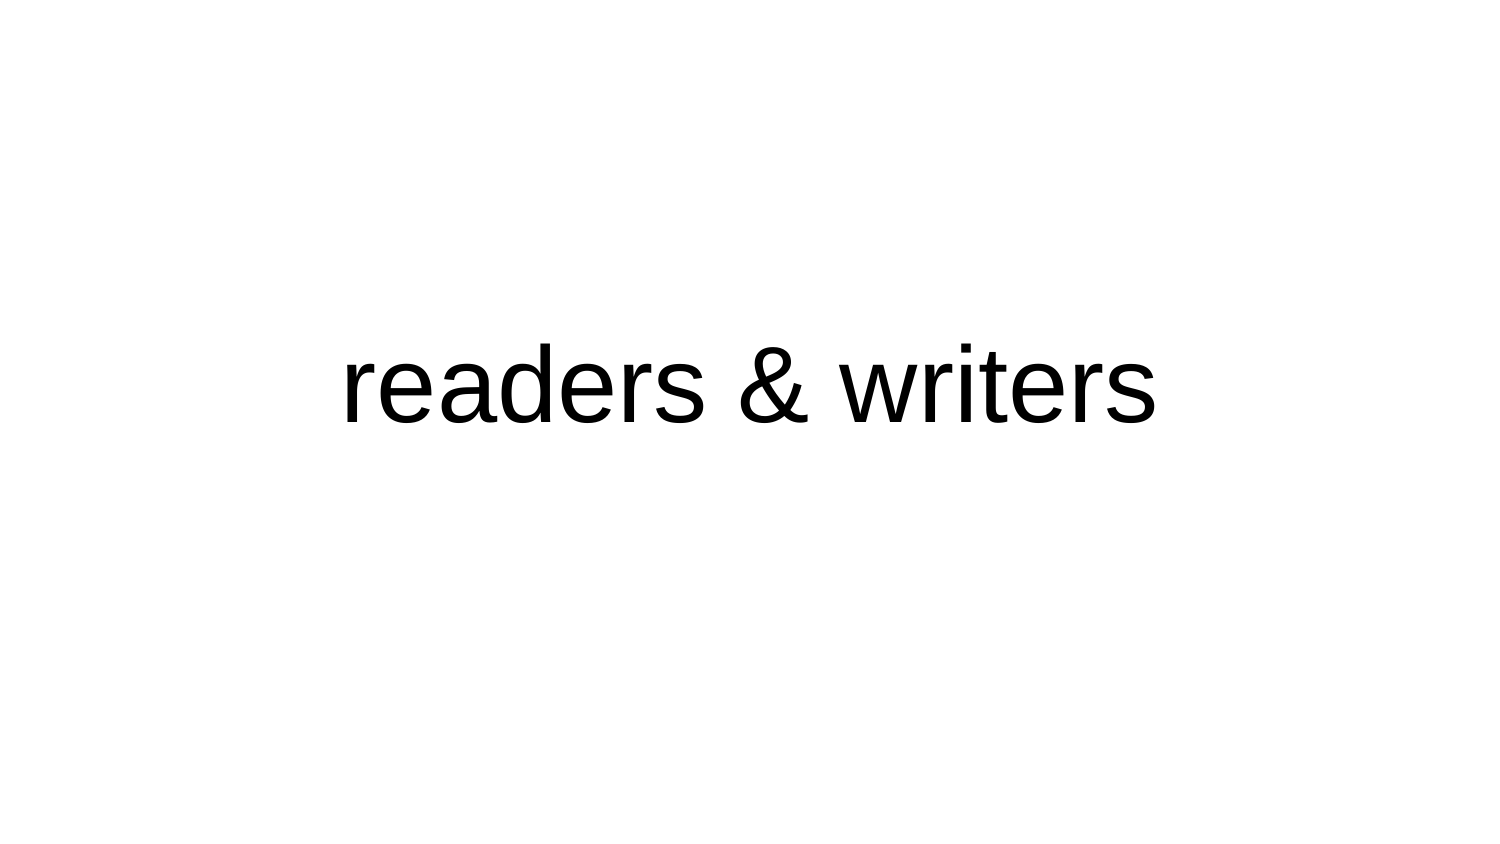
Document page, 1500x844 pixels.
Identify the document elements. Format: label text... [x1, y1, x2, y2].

title readers & writers [51, 122, 1449, 459]
